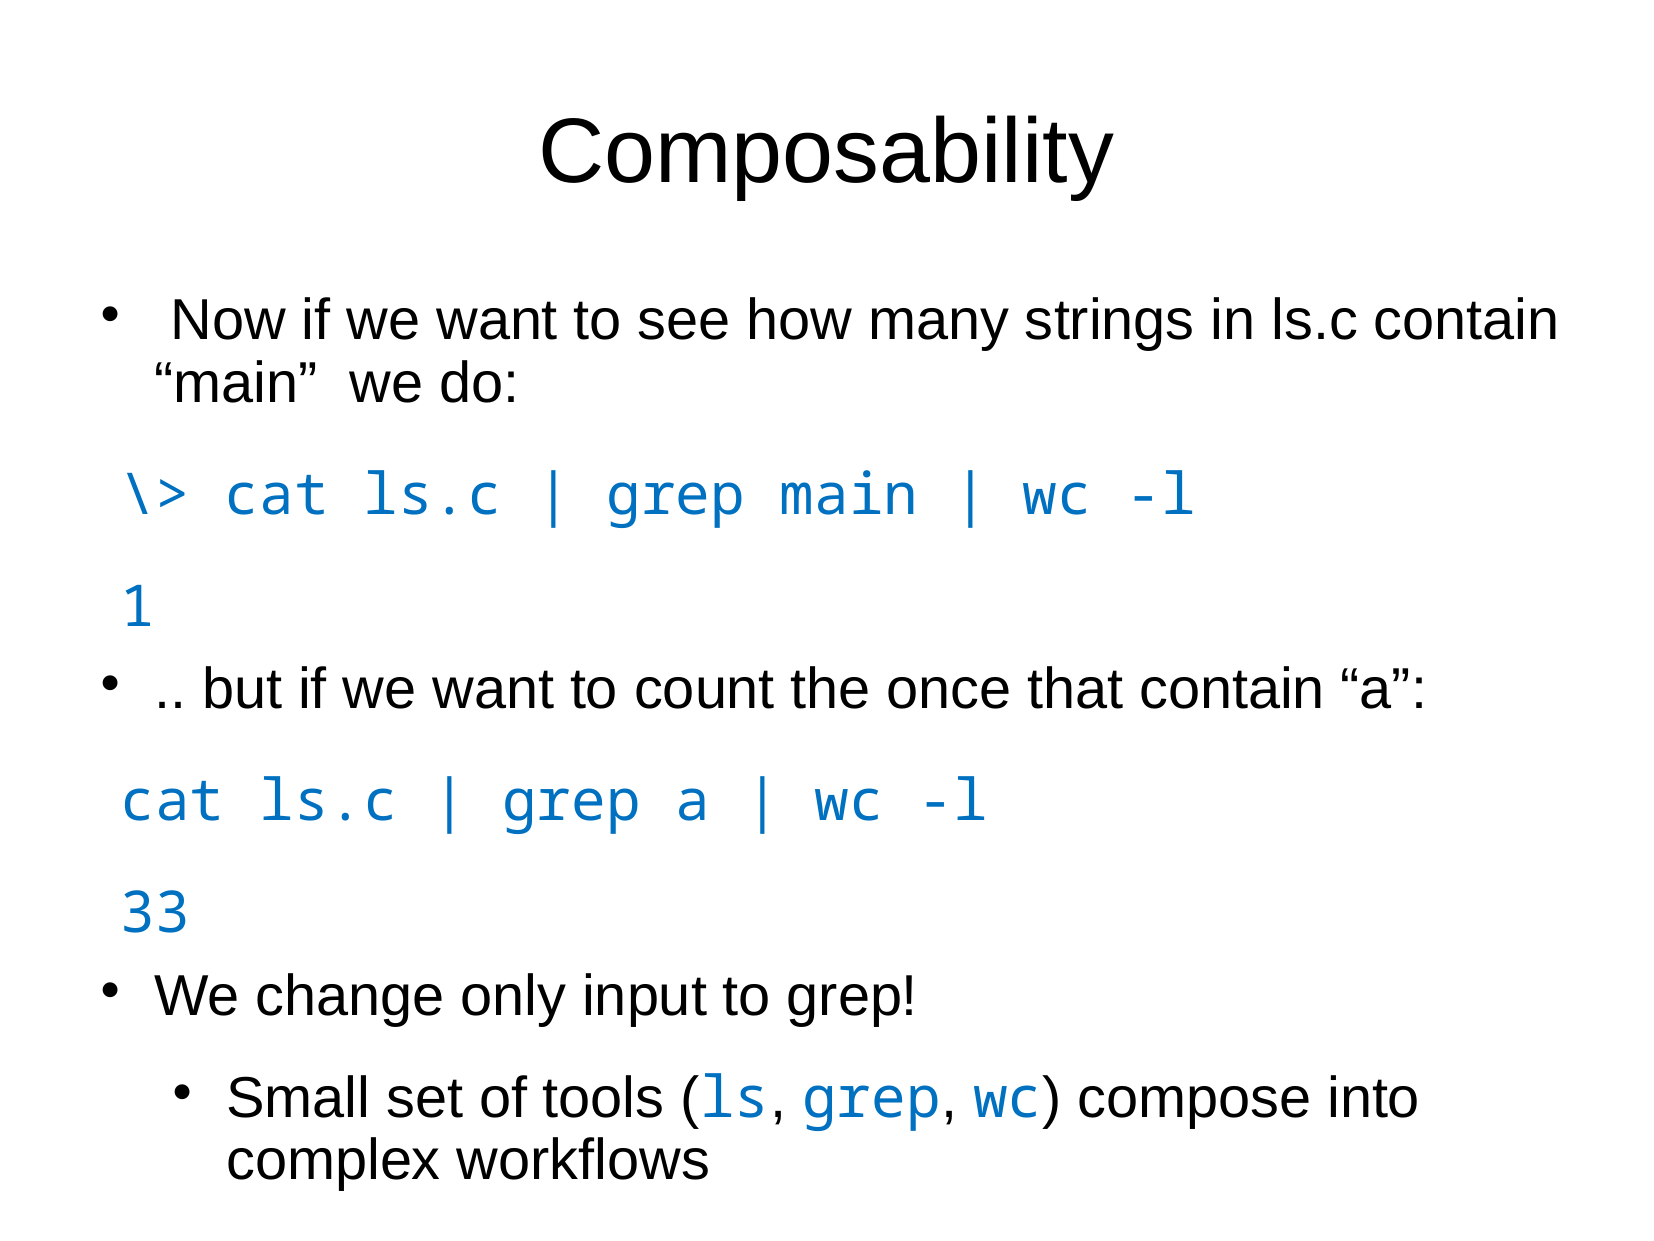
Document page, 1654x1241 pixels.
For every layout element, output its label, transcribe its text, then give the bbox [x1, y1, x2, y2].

title Composability [82, 49, 1571, 257]
list Now if we want to see how many strings in ls.c contain “main” we do: \> cat ls.c | grep main | wc -l 1 .. but if we want to count the once that contain “a”: cat ls.c | grep a | wc -l 33 We change only input to grep! Small set of tools (ls, grep, wc) compose into complex workflows [82, 290, 1571, 1200]
